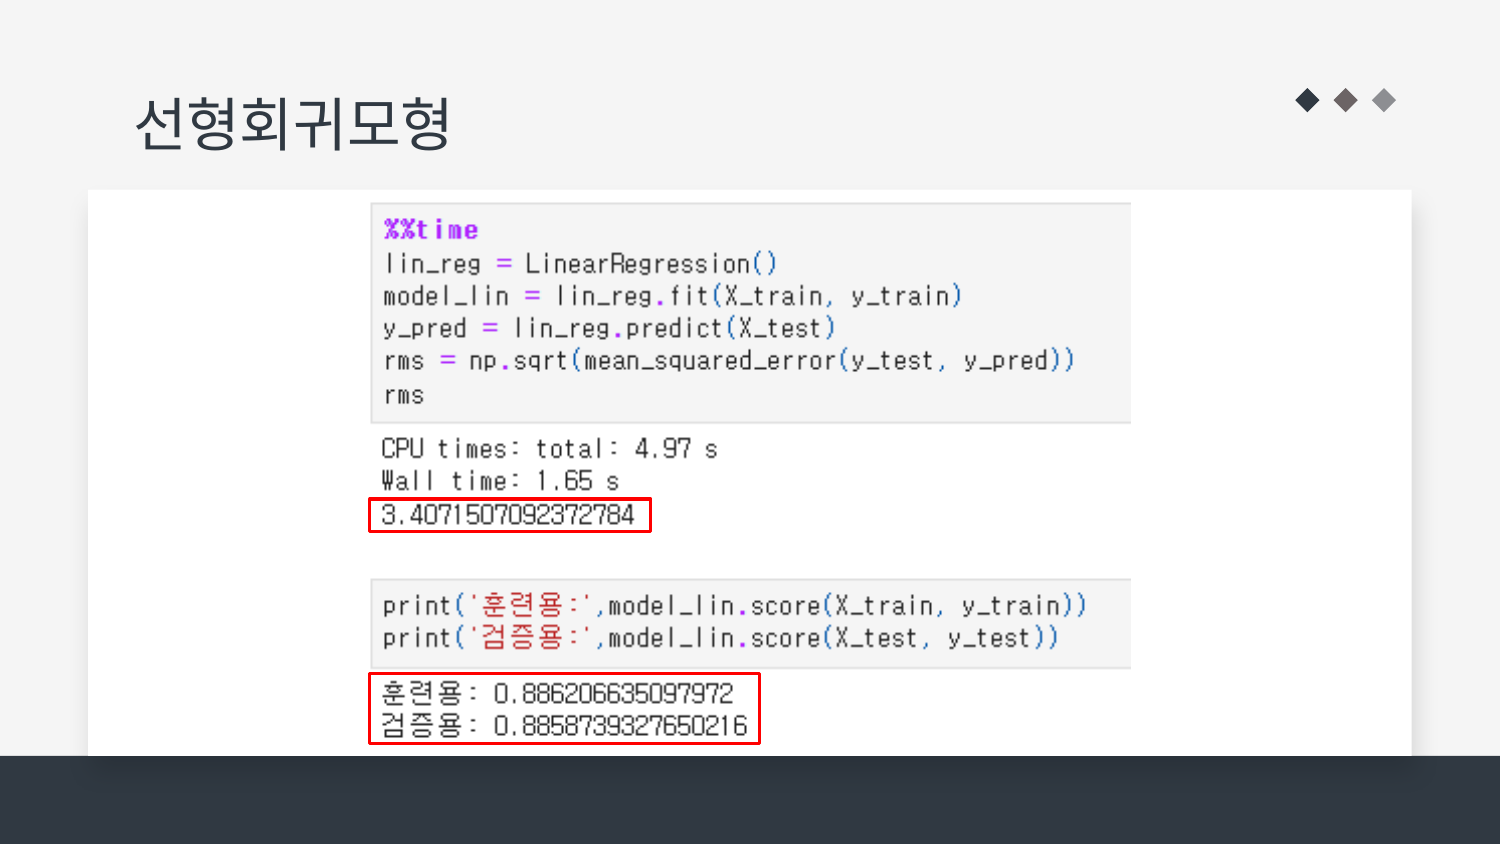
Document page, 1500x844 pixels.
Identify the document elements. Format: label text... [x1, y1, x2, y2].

title 선형회귀모형 [118, 72, 1382, 167]
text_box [1295, 87, 1397, 113]
picture [369, 201, 1131, 752]
